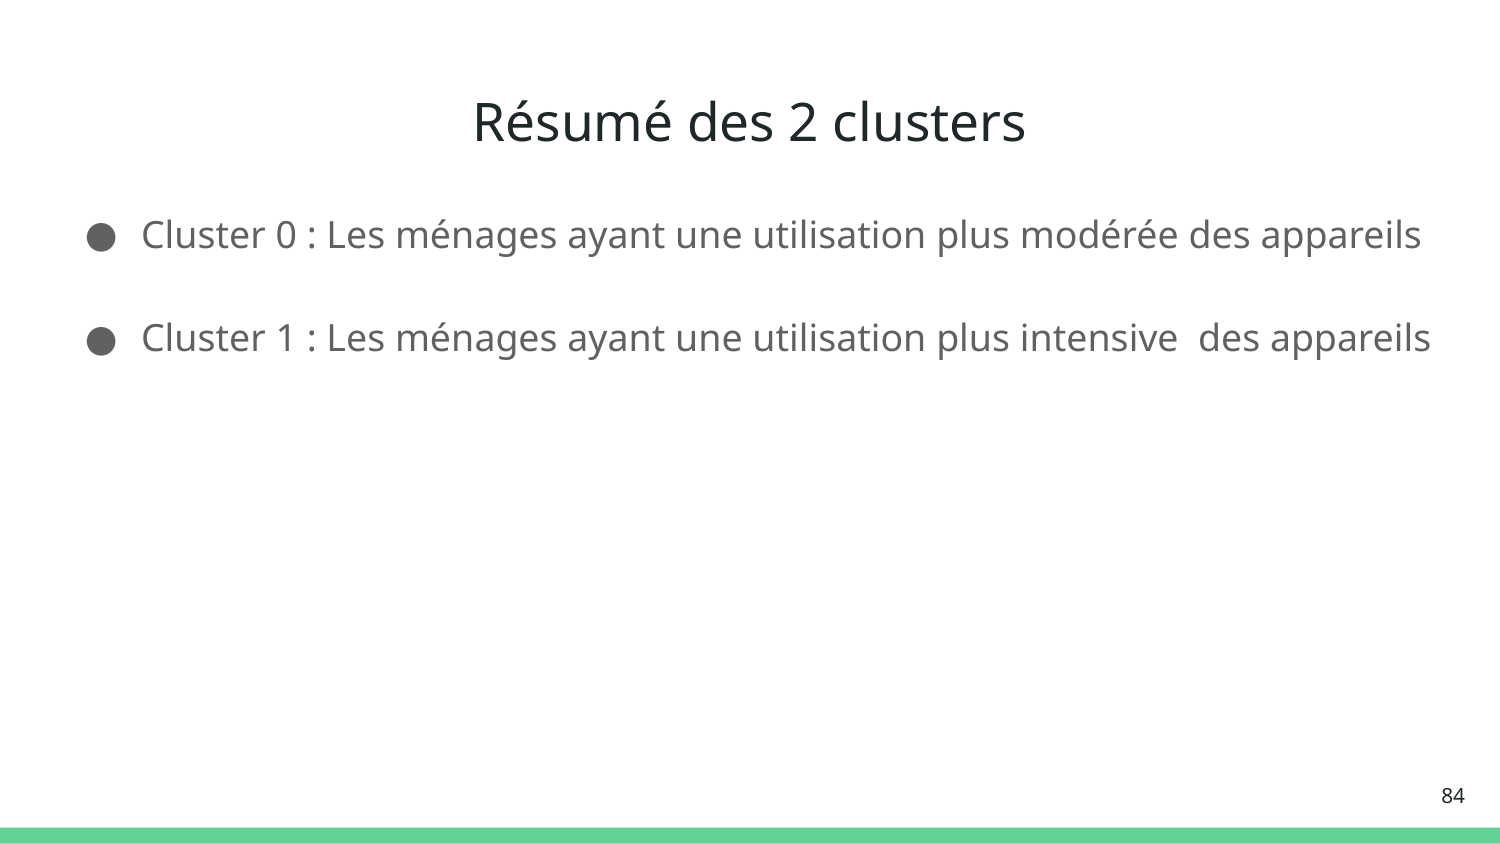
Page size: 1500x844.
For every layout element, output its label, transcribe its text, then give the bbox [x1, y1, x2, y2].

list Cluster 0 : Les ménages ayant une utilisation plus modérée des appareils Cluster 1 : Les ménages ayant une utilisation plus intensive des appareils [51, 189, 1449, 750]
slide_number ‹#› [1389, 764, 1480, 830]
title Résumé des 2 clusters [51, 72, 1449, 167]
